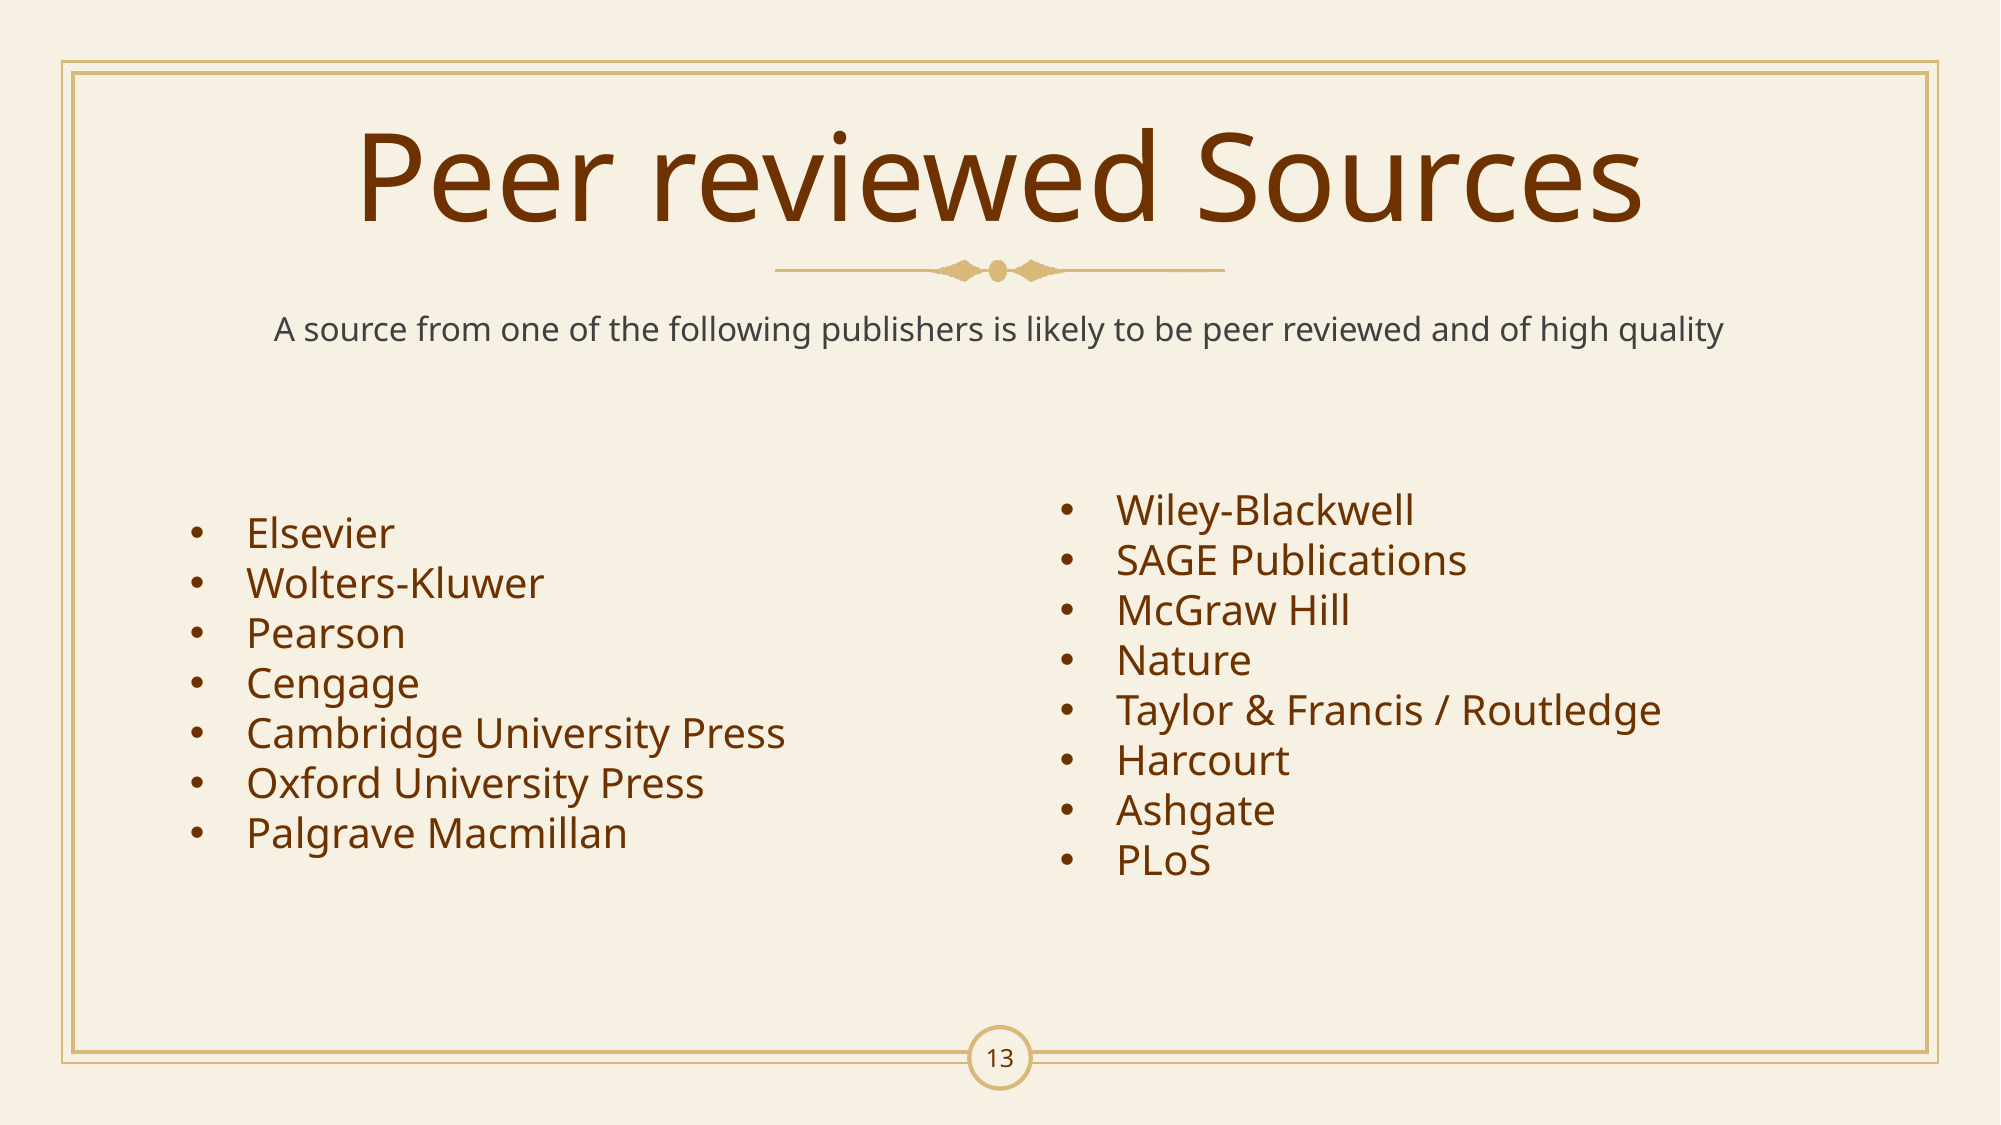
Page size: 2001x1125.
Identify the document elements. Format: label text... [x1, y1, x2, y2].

text_box Wiley-Blackwell SAGE Publications McGraw Hill Nature Taylor & Francis / Routledge Harcourt Ashgate PLoS [1045, 476, 1758, 937]
list A source from one of the following publishers is likely to be peer reviewed and of high quality [137, 305, 1863, 382]
text_box Elsevier Wolters-Kluwer Pearson Cengage Cambridge University Press Oxford University Press Palgrave Macmillan [174, 499, 955, 910]
title Peer reviewed Sources [137, 107, 1863, 256]
picture [775, 259, 1225, 282]
slide_number 13 [954, 1029, 1045, 1089]
